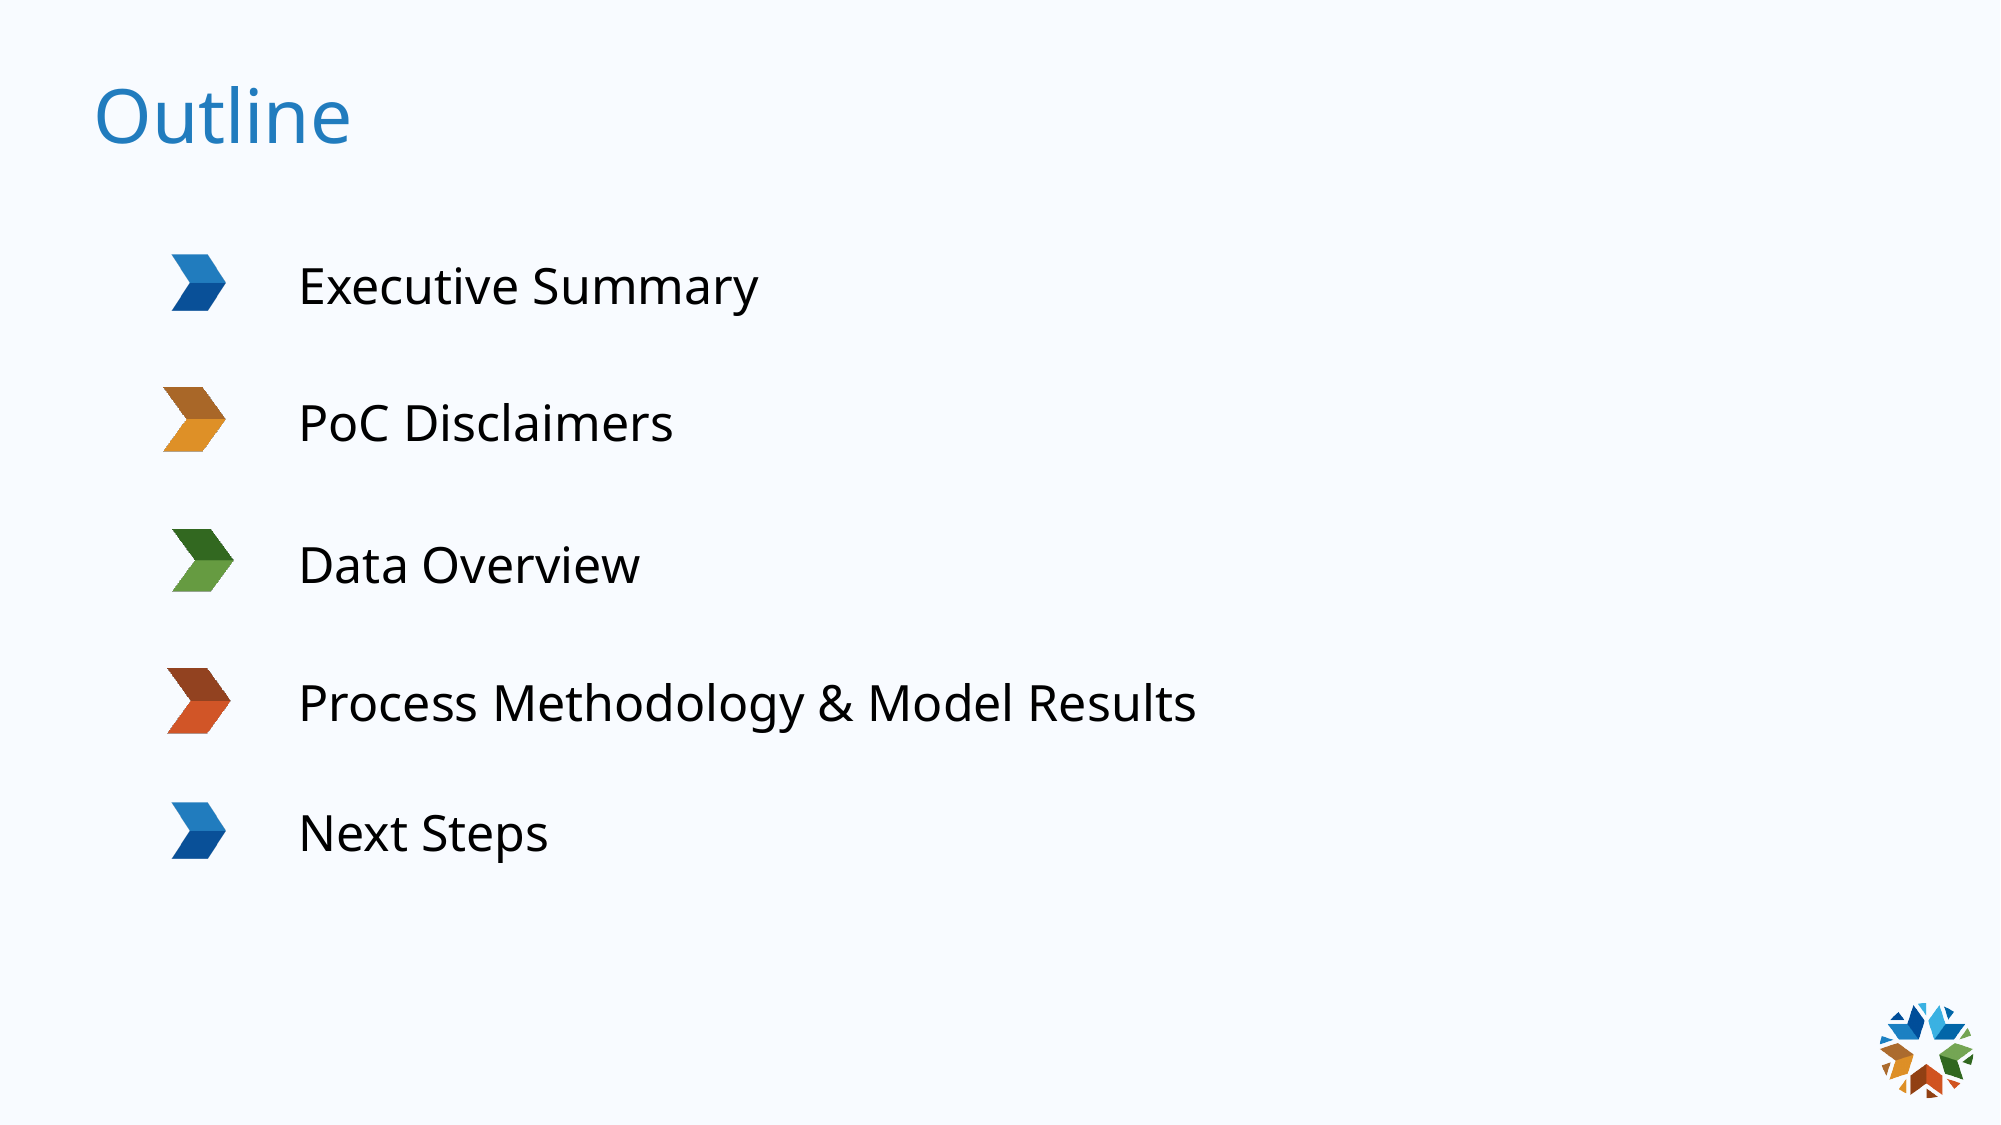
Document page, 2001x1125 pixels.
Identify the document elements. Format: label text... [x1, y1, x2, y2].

text_box Next Steps [283, 794, 1928, 867]
picture [170, 527, 234, 592]
picture [166, 667, 231, 734]
title Outline [78, 50, 1973, 166]
picture [161, 386, 226, 453]
picture [170, 802, 226, 859]
text_box Executive Summary [283, 246, 1928, 319]
picture [1877, 999, 1978, 1102]
text_box PoC Disclaimers [283, 384, 1928, 457]
text_box Process Methodology & Model Results [283, 664, 1928, 737]
text_box Data Overview [283, 526, 1928, 599]
picture [170, 254, 226, 311]
